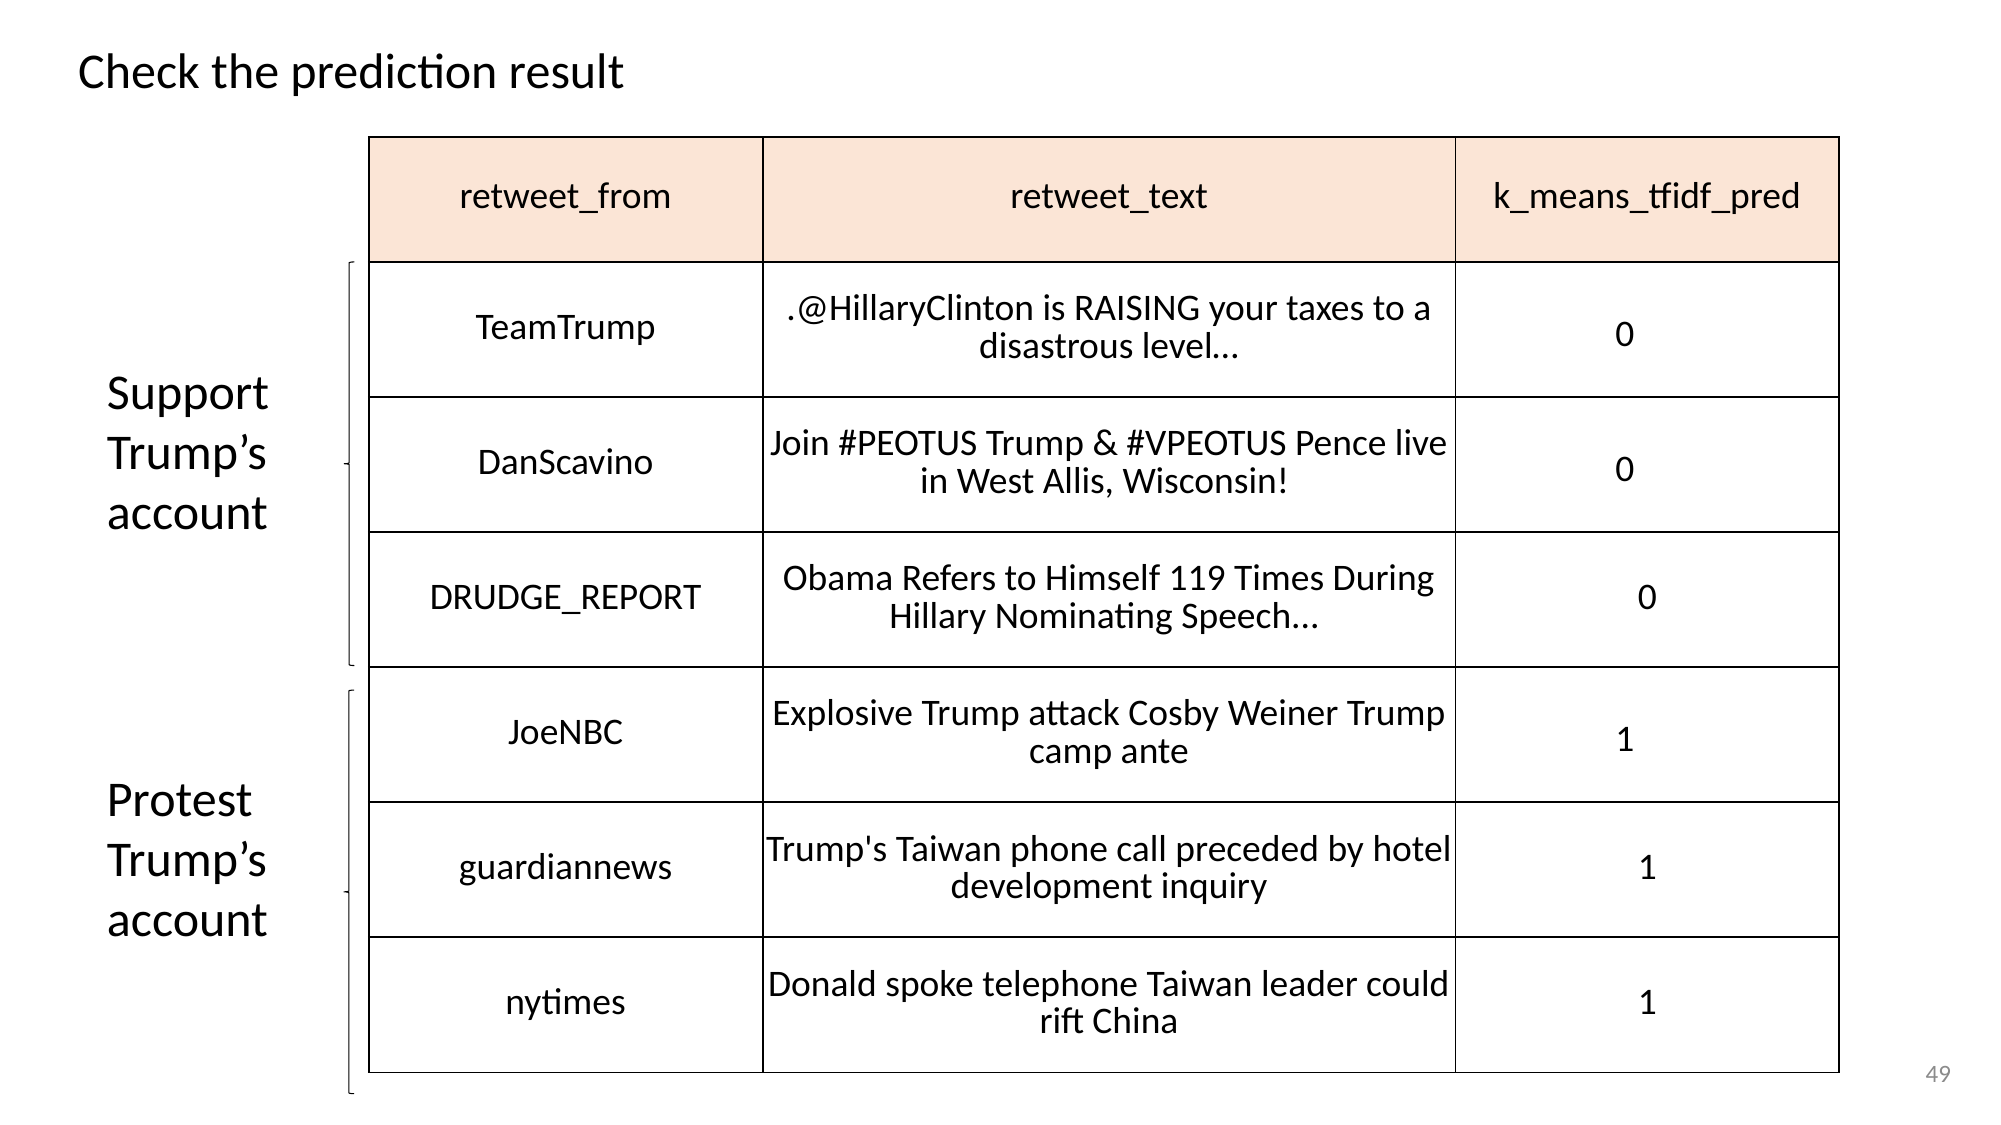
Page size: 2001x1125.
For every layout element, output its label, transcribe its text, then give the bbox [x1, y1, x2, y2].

text_box [343, 261, 355, 667]
table_cell nytimes [370, 938, 762, 1072]
text_box [343, 689, 355, 1095]
table_cell Donald spoke telephone Taiwan leader could rift China [764, 938, 1455, 1072]
table_cell 0 [1456, 398, 1838, 531]
text_box Check the prediction result [63, 31, 1840, 106]
table_cell guardiannews [370, 803, 762, 936]
table_cell 1 [1456, 803, 1838, 936]
table_cell DanScavino [370, 398, 762, 531]
table_header k_means_tfidf_pred [1456, 138, 1838, 261]
table_header retweet_text [764, 138, 1455, 261]
table_cell Explosive Trump attack Cosby Weiner Trump camp ante [764, 668, 1455, 801]
table_cell JoeNBC [370, 668, 762, 801]
table_cell Obama Refers to Himself 119 Times During Hillary Nominating Speech... [764, 533, 1455, 666]
table_cell 1 [1456, 938, 1838, 1072]
table_cell 0 [1456, 533, 1838, 666]
table_cell TeamTrump [370, 263, 762, 396]
text_box Protest Trump’s account [92, 758, 309, 954]
table_cell DRUDGE_REPORT [370, 533, 762, 666]
table_header retweet_from [370, 138, 762, 261]
table_cell .@HillaryClinton is RAISING your taxes to a disastrous level… [764, 263, 1455, 396]
text_box Support Trump’s account [92, 351, 309, 547]
table_cell Join #PEOTUS Trump & #VPEOTUS Pence live in West Allis, Wisconsin! [764, 398, 1455, 531]
table_cell Trump's Taiwan phone call preceded by hotel development inquiry [764, 803, 1455, 936]
slide_number 49 [1516, 1042, 1967, 1103]
table_cell 0 [1456, 263, 1838, 396]
table_cell 1 [1456, 668, 1838, 801]
